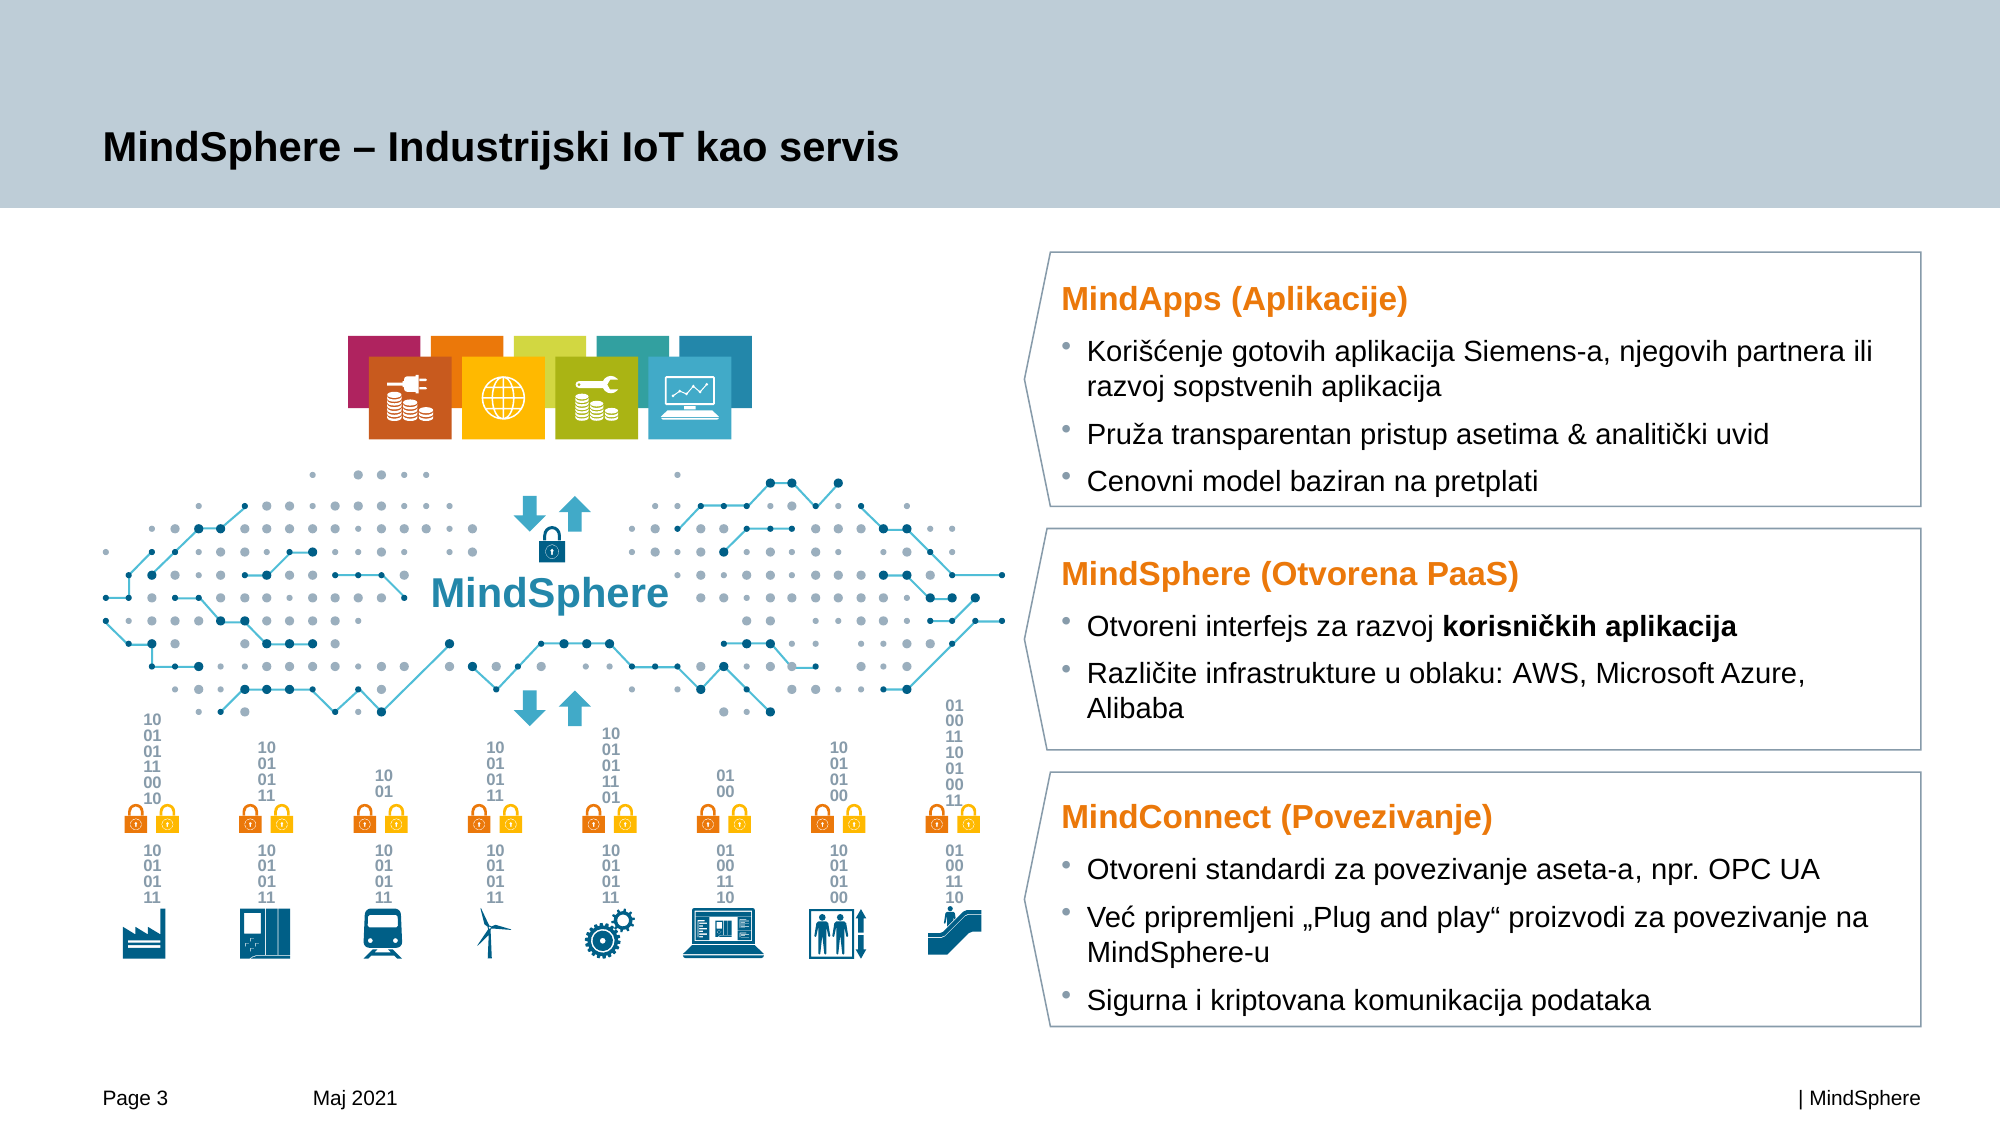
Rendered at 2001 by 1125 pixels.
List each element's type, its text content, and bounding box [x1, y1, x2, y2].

title MindSphere – Industrijski IoT kao servis [0, 0, 2000, 209]
text_box Korišćenje gotovih aplikacija Siemens-a, njegovih partnera ili razvoj sopstvenih aplikacija Pruža transparentan pristup asetima & analitički uvid Cenovni model baziran na pretplati [1061, 332, 1901, 498]
text_box Otvoreni interfejs za razvoj korisničkih aplikacija Različite infrastrukture u oblaku: AWS, Microsoft Azure, Alibaba [1061, 607, 1901, 725]
text_box Otvoreni standardi za povezivanje aseta-a, npr. OPC UA Već pripremljeni „Plug and play“ proizvodi za povezivanje na MindSphere-u Sigurna i kriptovana komunikacija podataka [1061, 850, 1901, 1016]
text_box MindSphere (Otvorena PaaS) [1061, 552, 1901, 593]
text_box [1024, 252, 1921, 507]
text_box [102, 335, 1006, 959]
text_box [1024, 528, 1921, 750]
text_box [1024, 772, 1921, 1027]
text_box MindApps (Aplikacije) [1061, 277, 1901, 318]
text_box MindConnect (Povezivanje) [1061, 795, 1901, 836]
